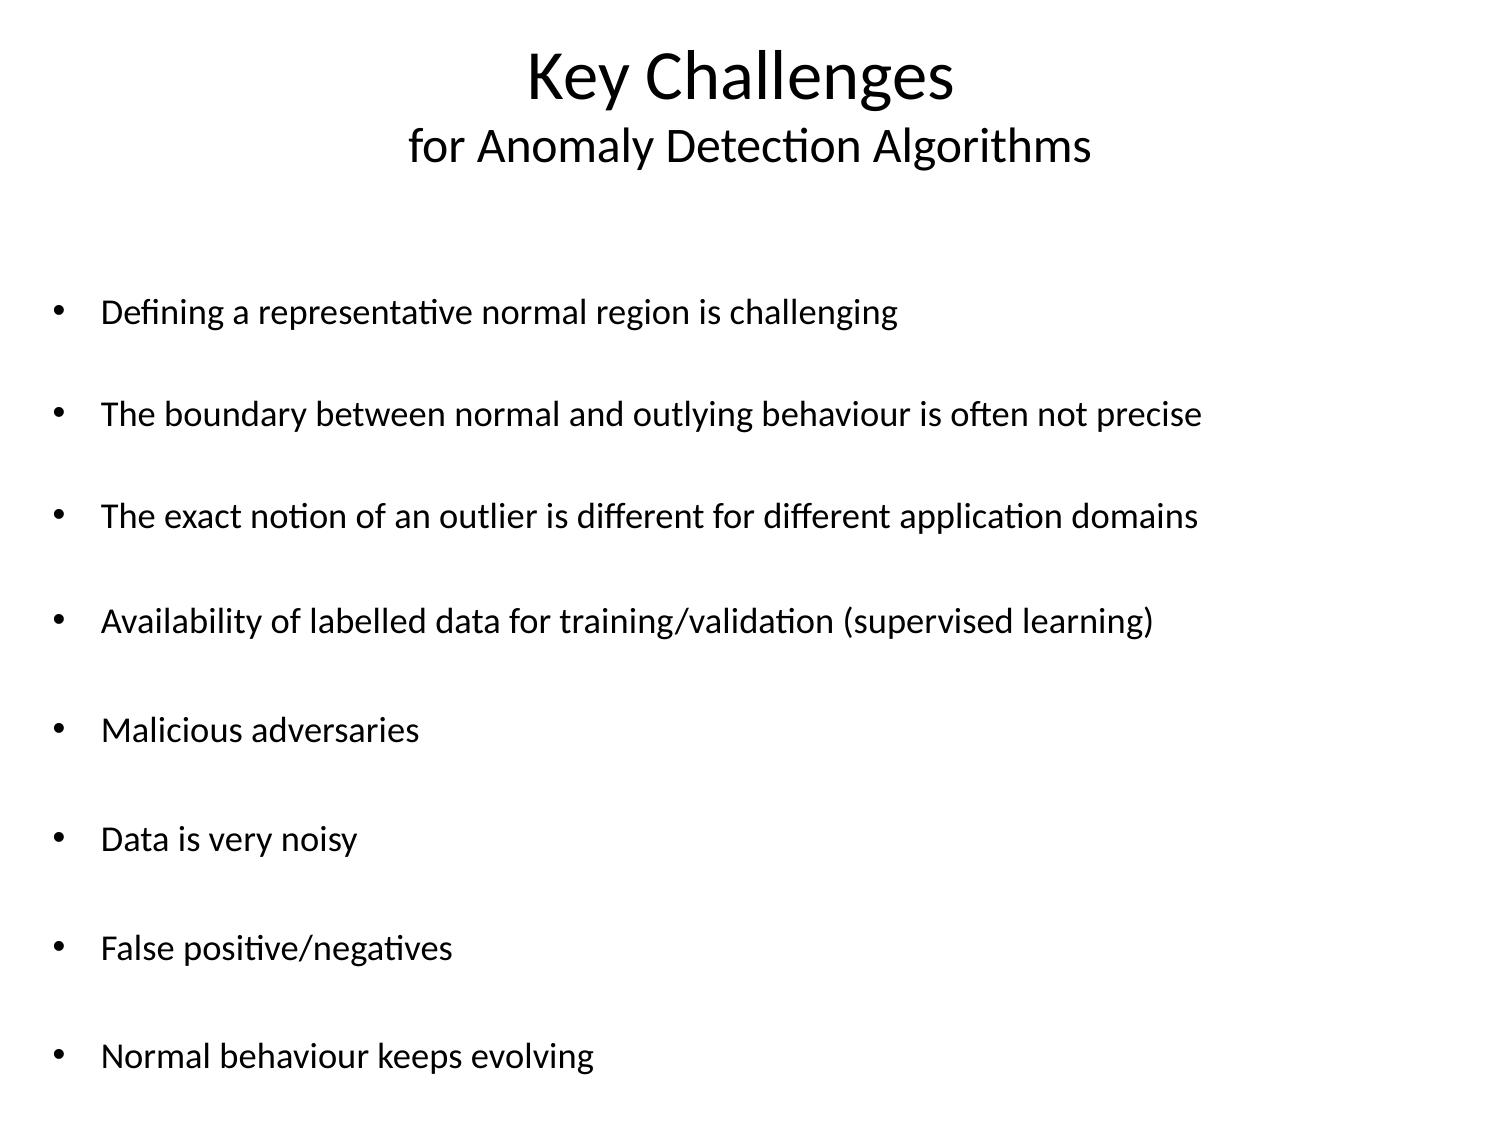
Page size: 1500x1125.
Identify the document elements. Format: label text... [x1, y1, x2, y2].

list Defining a representative normal region is challenging The boundary between normal and outlying behaviour is often not precise The exact notion of an outlier is different for different application domains Availability of labelled data for training/validation (supervised learning) Malicious adversaries Data is very noisy False positive/negatives Normal behaviour keeps evolving [37, 280, 1463, 1094]
title Key Challenges for Anomaly Detection Algorithms [37, 20, 1463, 181]
